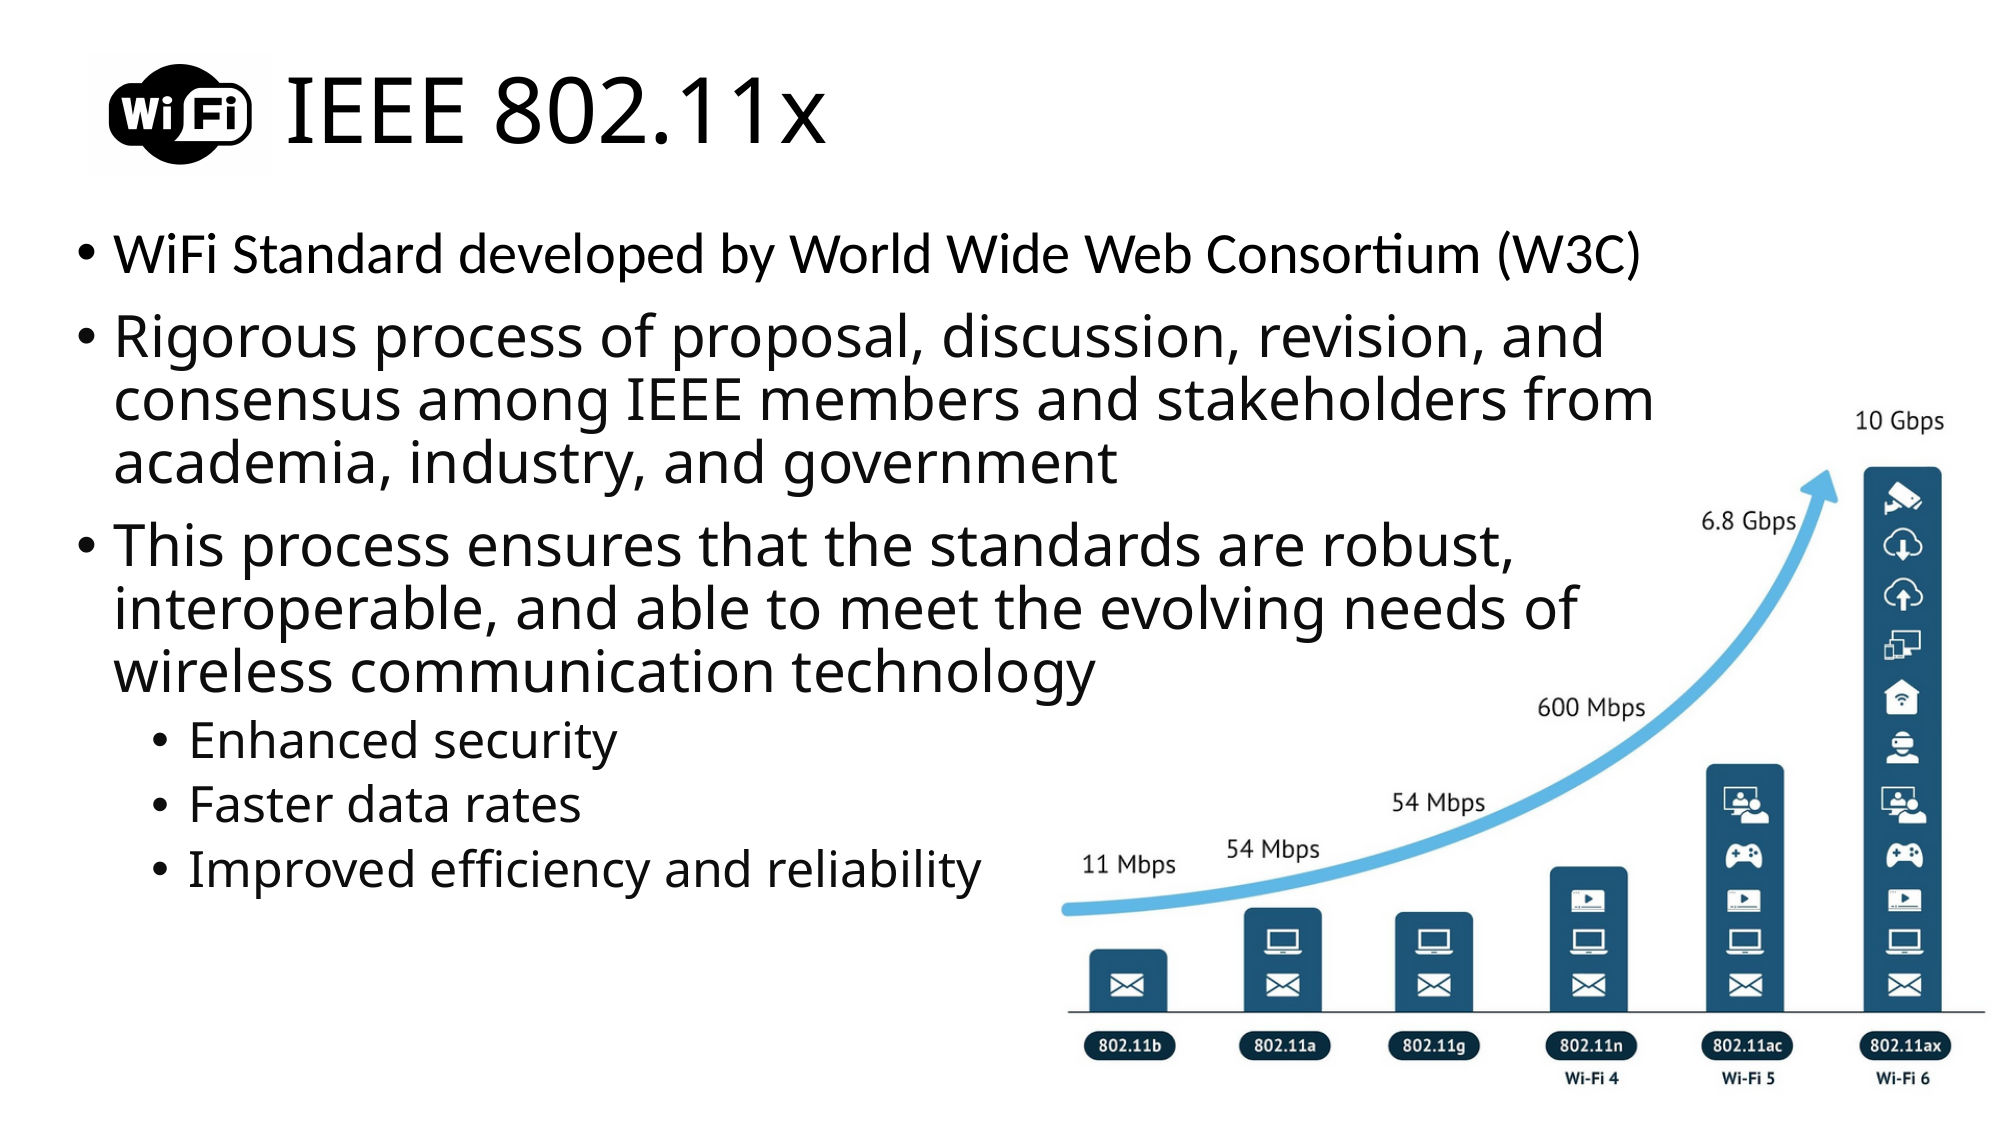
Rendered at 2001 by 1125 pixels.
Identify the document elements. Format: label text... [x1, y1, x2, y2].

title IEEE 802.11x [270, 5, 1995, 223]
list WiFi Standard developed by World Wide Web Consortium (W3C) Rigorous process of proposal, discussion, revision, and consensus among IEEE members and stakeholders from academia, industry, and government This process ensures that the standards are robust, interoperable, and able to meet the evolving needs of wireless communication technology Enhanced security Faster data rates Improved efficiency and reliability [61, 215, 1739, 930]
picture [1029, 390, 2000, 1125]
picture [87, 52, 273, 176]
